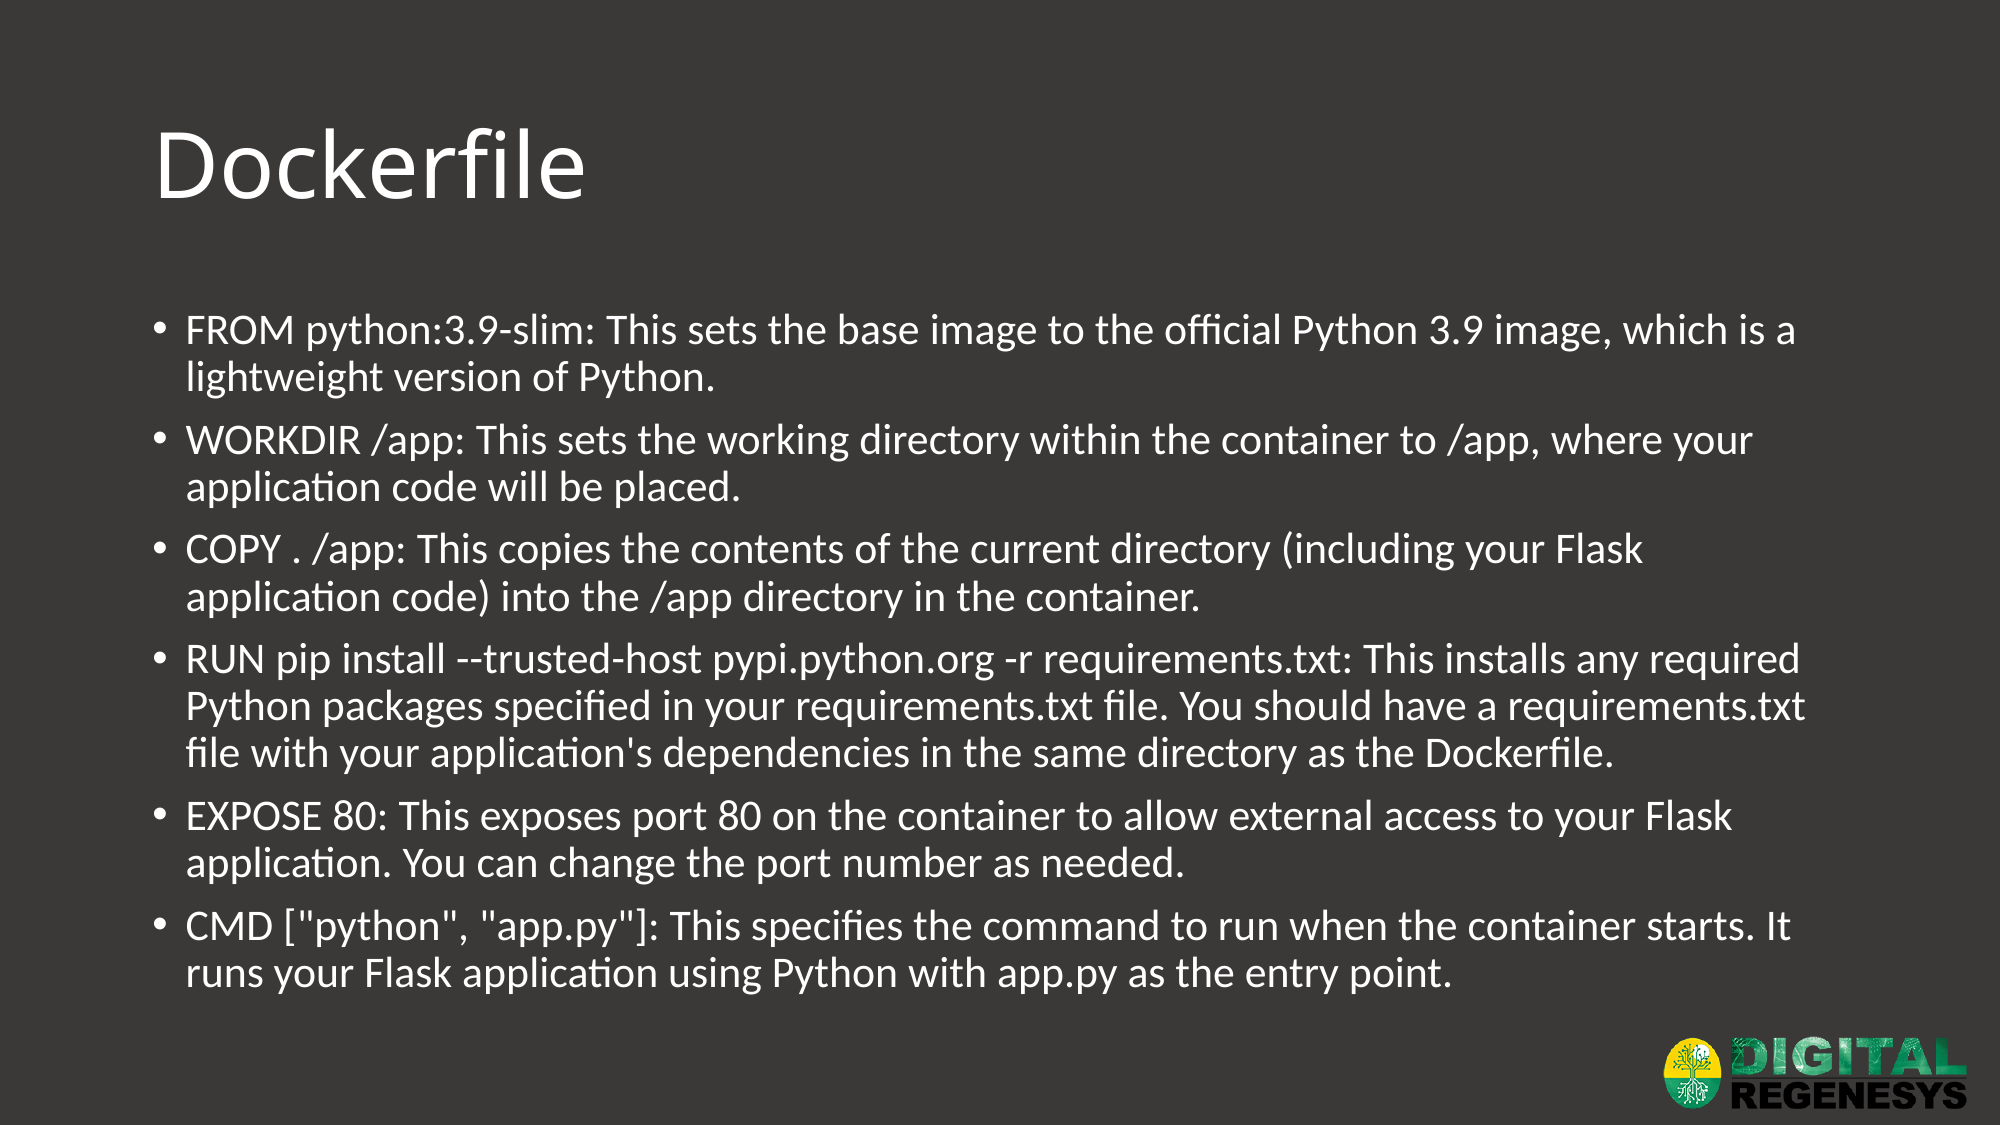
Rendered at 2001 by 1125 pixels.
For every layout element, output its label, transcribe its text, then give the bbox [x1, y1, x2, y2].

list FROM python:3.9-slim: This sets the base image to the official Python 3.9 image, which is a lightweight version of Python. WORKDIR /app: This sets the working directory within the container to /app, where your application code will be placed. COPY . /app: This copies the contents of the current directory (including your Flask application code) into the /app directory in the container. RUN pip install --trusted-host pypi.python.org -r requirements.txt: This installs any required Python packages specified in your requirements.txt file. You should have a requirements.txt file with your application's dependencies in the same directory as the Dockerfile. EXPOSE 80: This exposes port 80 on the container to allow external access to your Flask application. You can change the port number as needed. CMD ["python", "app.py"]: This specifies the command to run when the container starts. It runs your Flask application using Python with app.py as the entry point. [137, 299, 1863, 1014]
picture [1663, 1033, 1973, 1112]
title Dockerfile [137, 59, 1863, 278]
